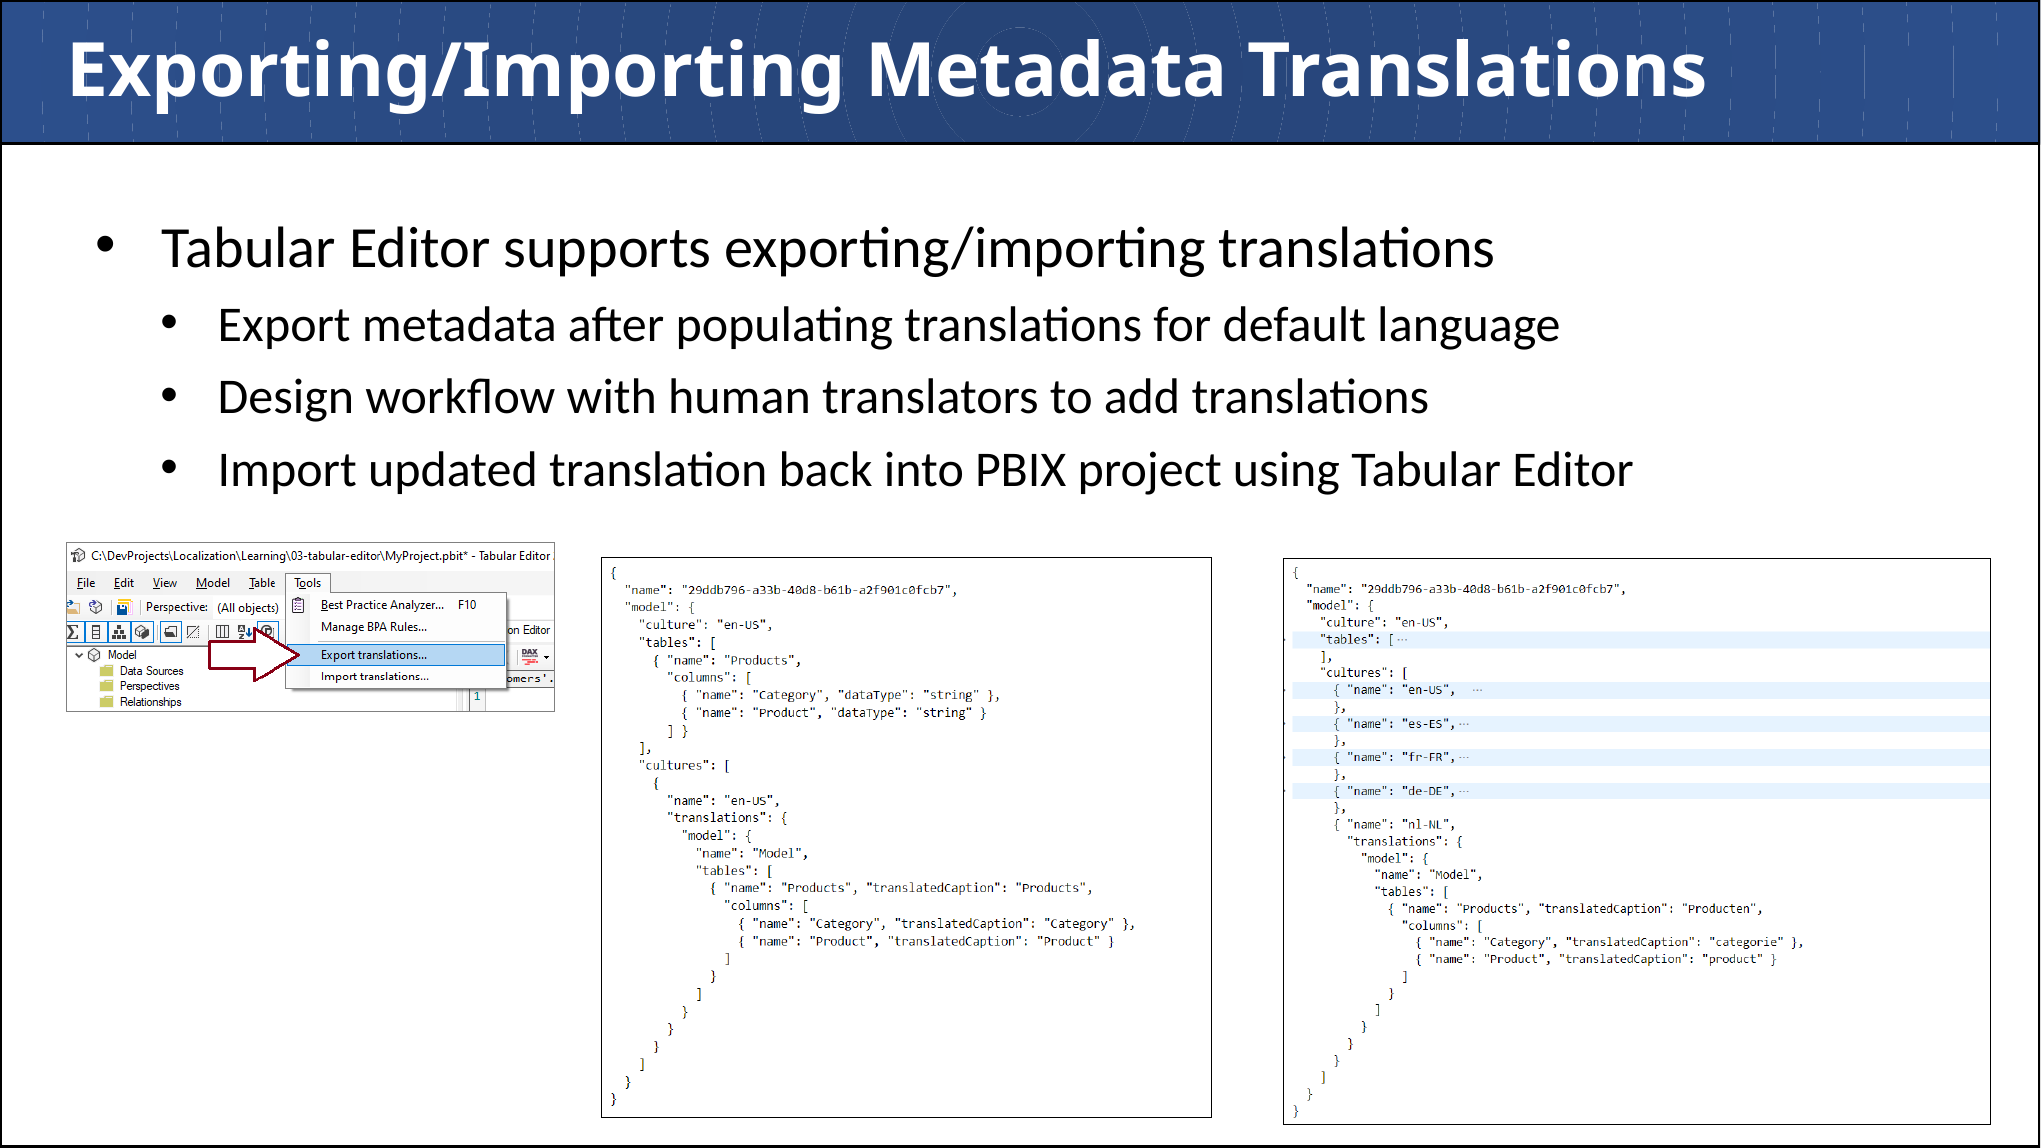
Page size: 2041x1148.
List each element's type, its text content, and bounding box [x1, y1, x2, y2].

picture [1283, 558, 1991, 1125]
picture [600, 557, 1212, 1118]
title Exporting/Importing Metadata Translations [51, 31, 1988, 113]
picture [66, 542, 555, 712]
list Tabular Editor supports exporting/importing translations Export metadata after populating translations for default language Design workflow with human translators to add translations Import updated translation back into PBIX project using Tabular Editor [80, 201, 1988, 507]
